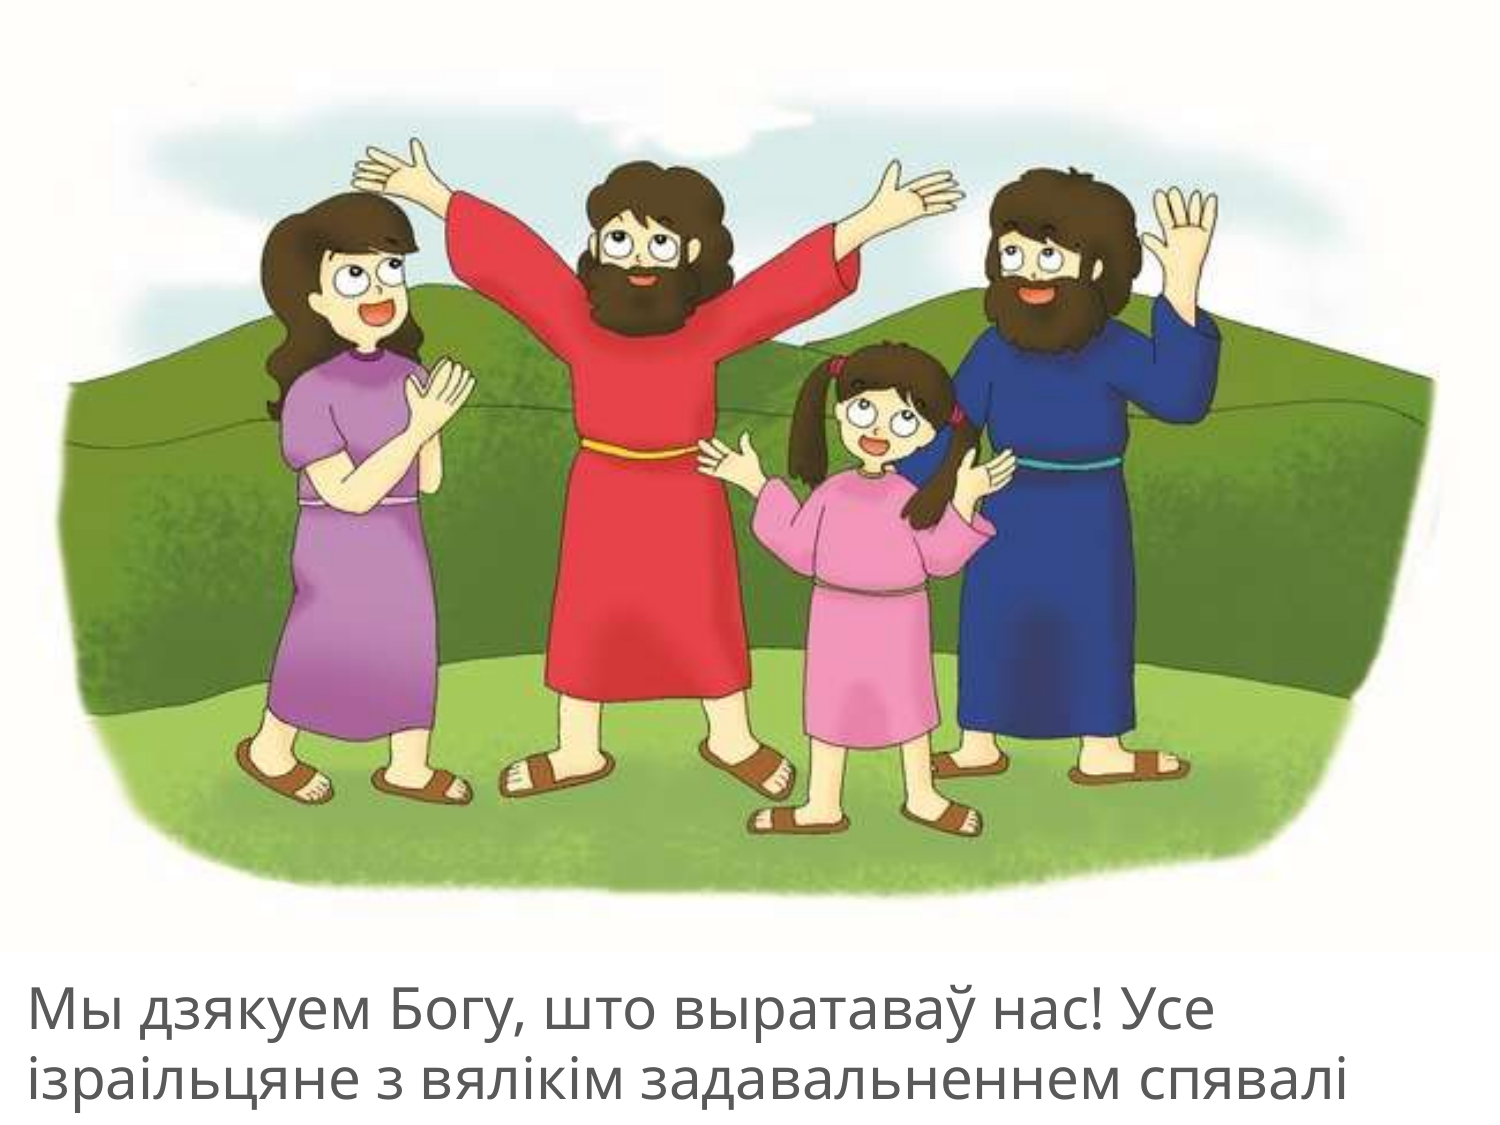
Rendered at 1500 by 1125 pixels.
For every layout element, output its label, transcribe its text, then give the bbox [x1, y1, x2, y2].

text_box Мы дзякуем Богу, што выратаваў нас! Усе ізраільцяне з вялікім задавальненнем спявалі вясёлыя песні. [11, 964, 1498, 1125]
picture [0, 0, 1500, 953]
